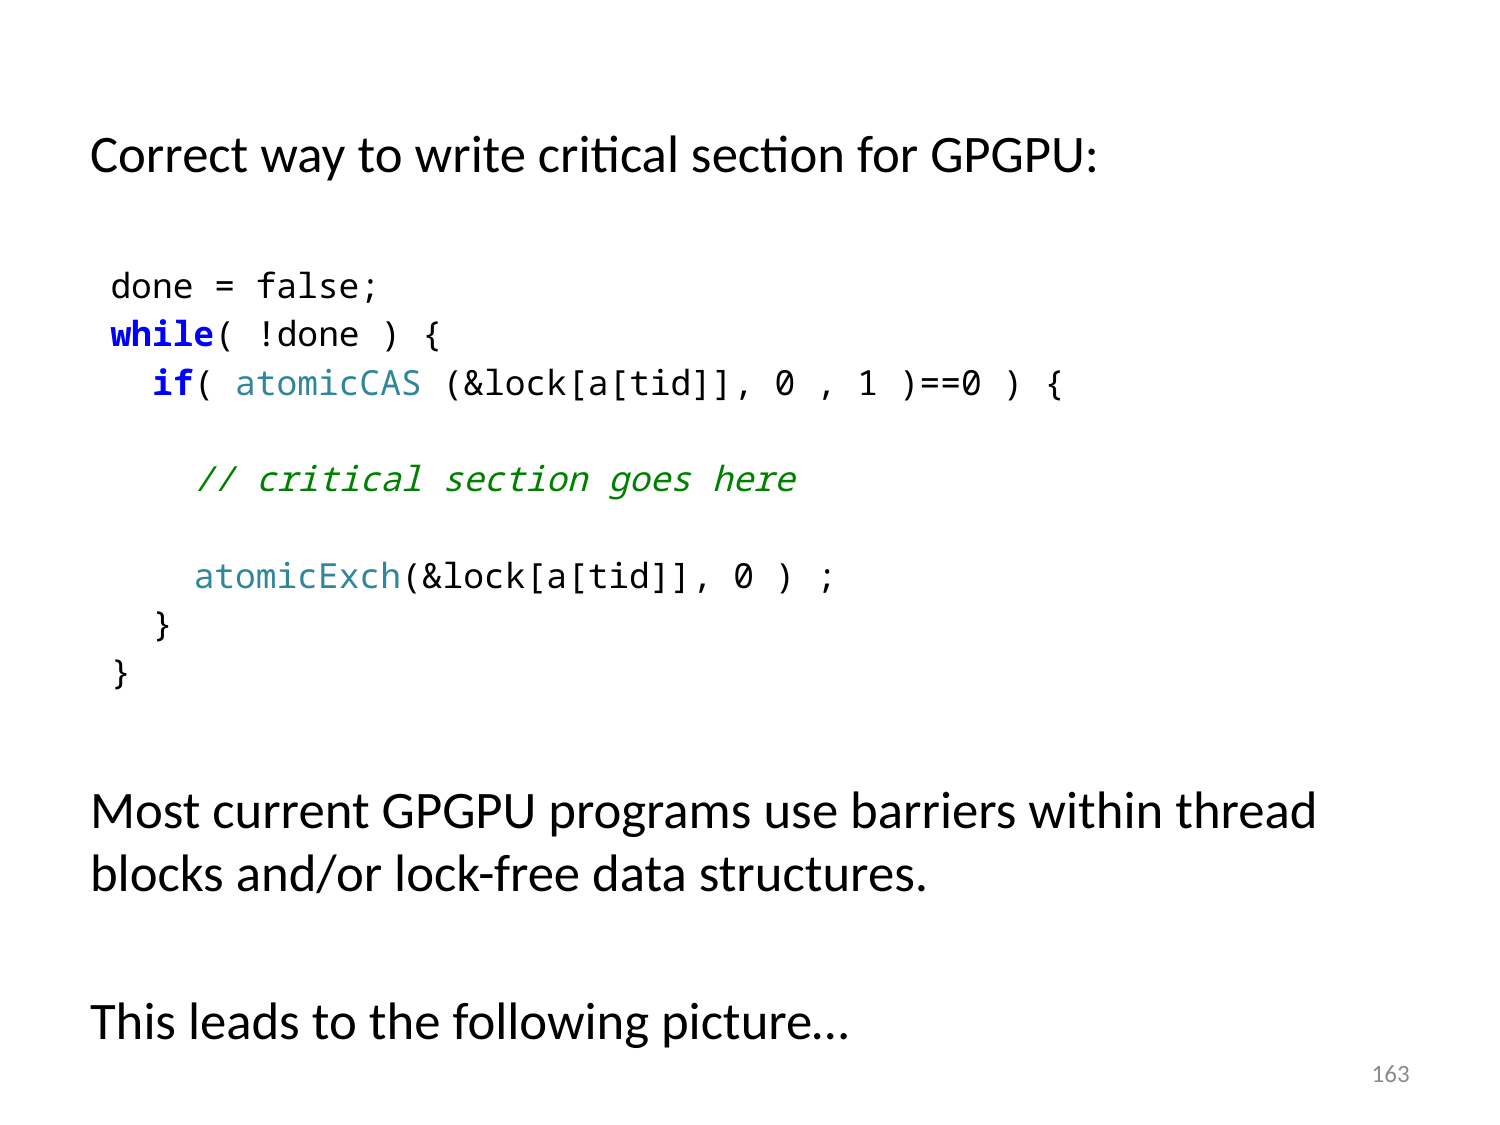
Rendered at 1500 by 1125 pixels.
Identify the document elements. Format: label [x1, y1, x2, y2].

slide_number [1074, 1042, 1425, 1103]
list [75, 112, 1425, 1063]
